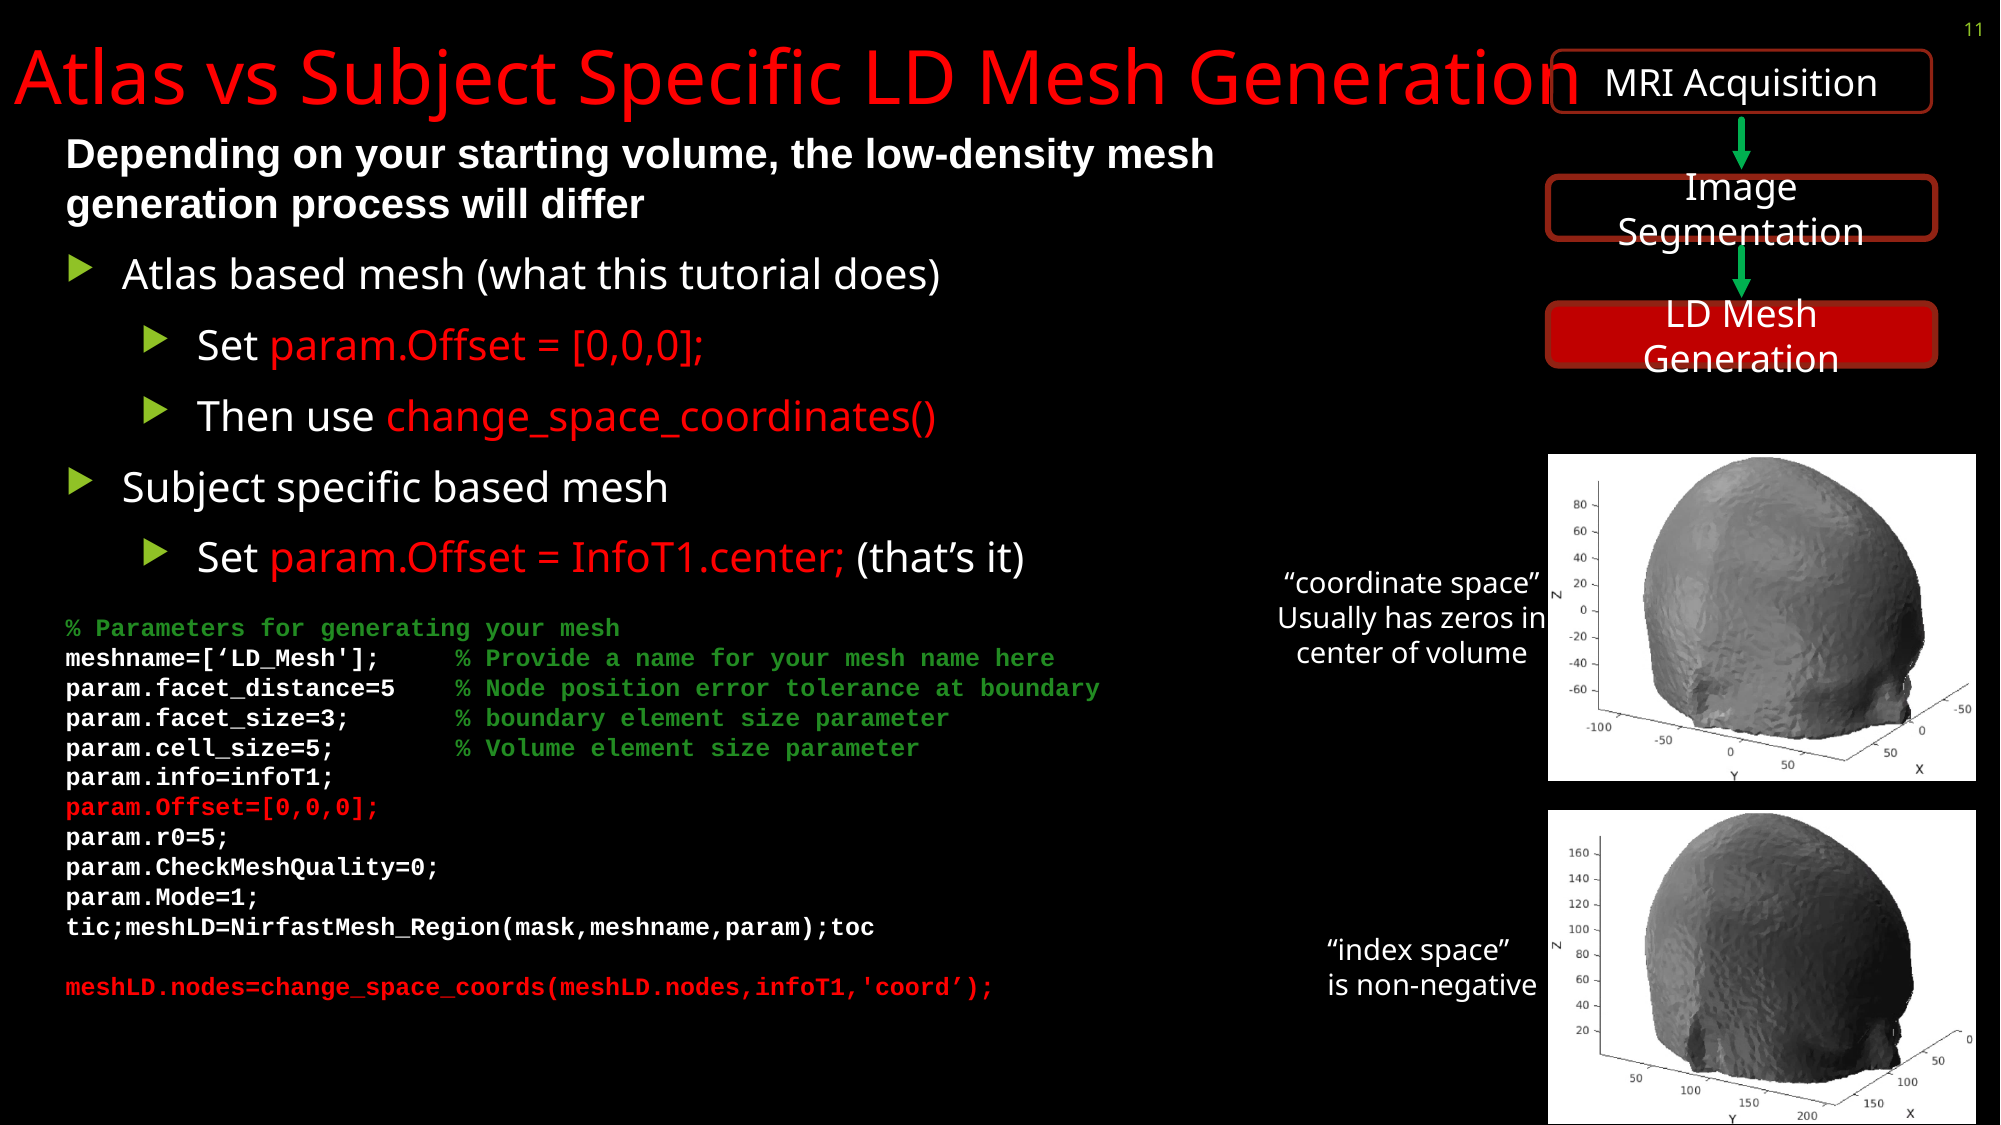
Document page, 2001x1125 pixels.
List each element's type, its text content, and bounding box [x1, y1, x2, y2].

text_box MRI Acquisition [1550, 48, 1934, 114]
text_box LD Mesh Generation [1546, 301, 1937, 367]
picture [1547, 809, 1977, 1125]
text_box Depending on your starting volume, the low-density mesh generation process will differ Atlas based mesh (what this tutorial does) Set param.Offset = [0,0,0]; Then use change_space_coordinates() Subject specific based mesh Set param.Offset = InfoT1.center; (that’s it) % Parameters for generating your mesh meshname=[‘LD_Mesh']; % Provide a name for your mesh name here param.facet_distance=5; % Node position error tolerance at boundary param.facet_size=3; % boundary element size parameter param.cell_size=5; % Volume element size parameter param.info=infoT1; param.Offset=[0,0,0]; param.r0=5; param.CheckMeshQuality=0; param.Mode=1; tic;meshLD=NirfastMesh_Region(mask,meshname,param);toc meshLD.nodes=change_space_coords(meshLD.nodes,infoT1,'coord’); [50, 149, 1317, 1008]
text_box “coordinate space” Usually has zeros in center of volume [1235, 556, 1542, 677]
picture [1547, 453, 1977, 782]
text_box Image Segmentation [1546, 175, 1937, 241]
text_box “index space” is non-negative [1312, 924, 1542, 1009]
slide_number 11 [1887, 0, 2000, 60]
text_box Atlas vs Subject Specific LD Mesh Generation [0, 0, 2000, 149]
